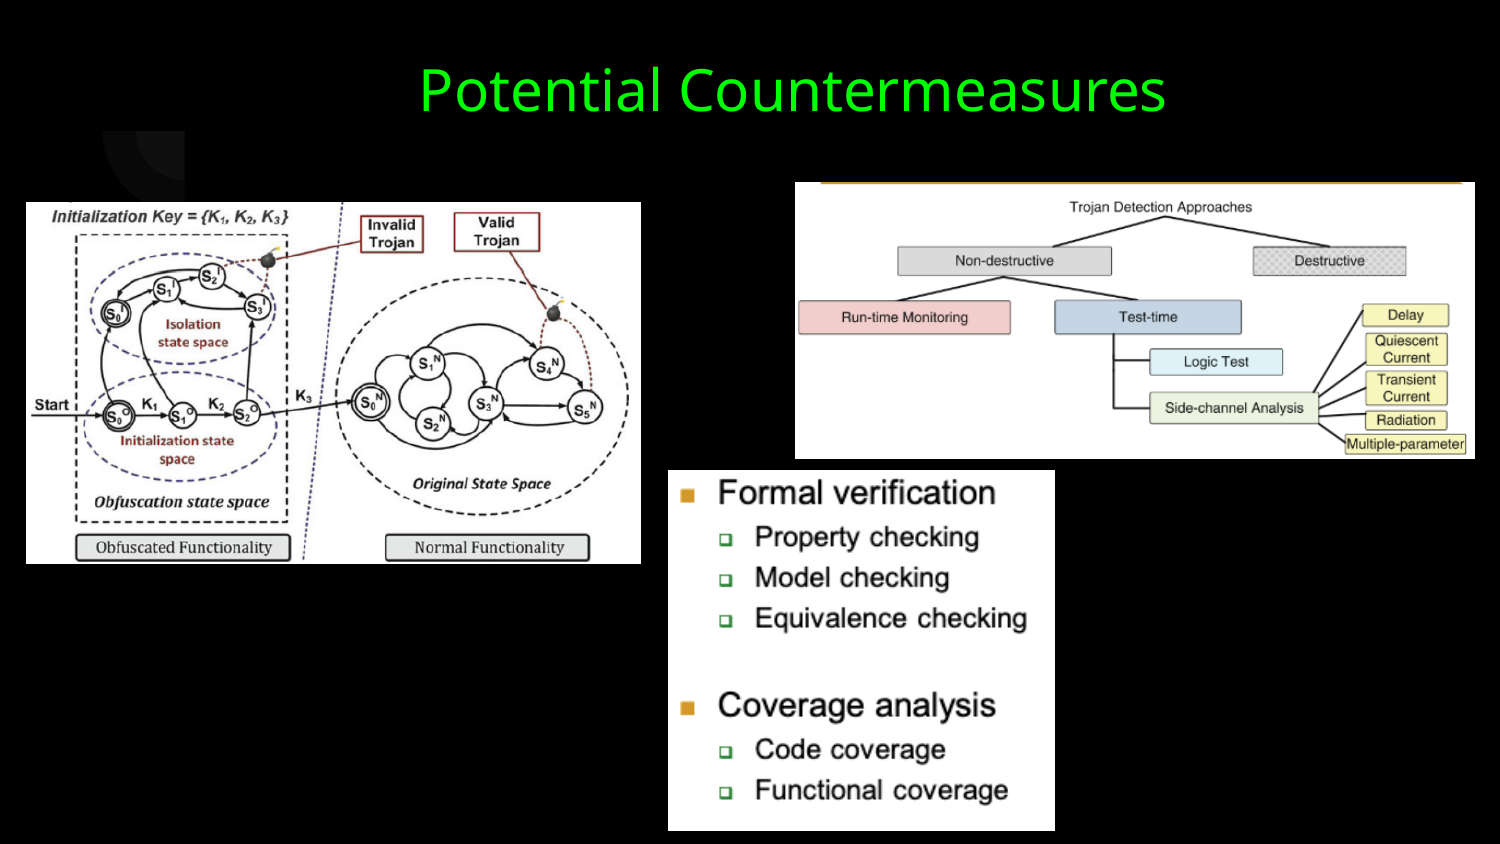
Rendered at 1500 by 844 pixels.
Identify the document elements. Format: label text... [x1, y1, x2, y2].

picture [668, 469, 1055, 832]
picture [795, 182, 1475, 459]
title Potential Countermeasures [216, 38, 1370, 203]
picture [26, 202, 641, 564]
